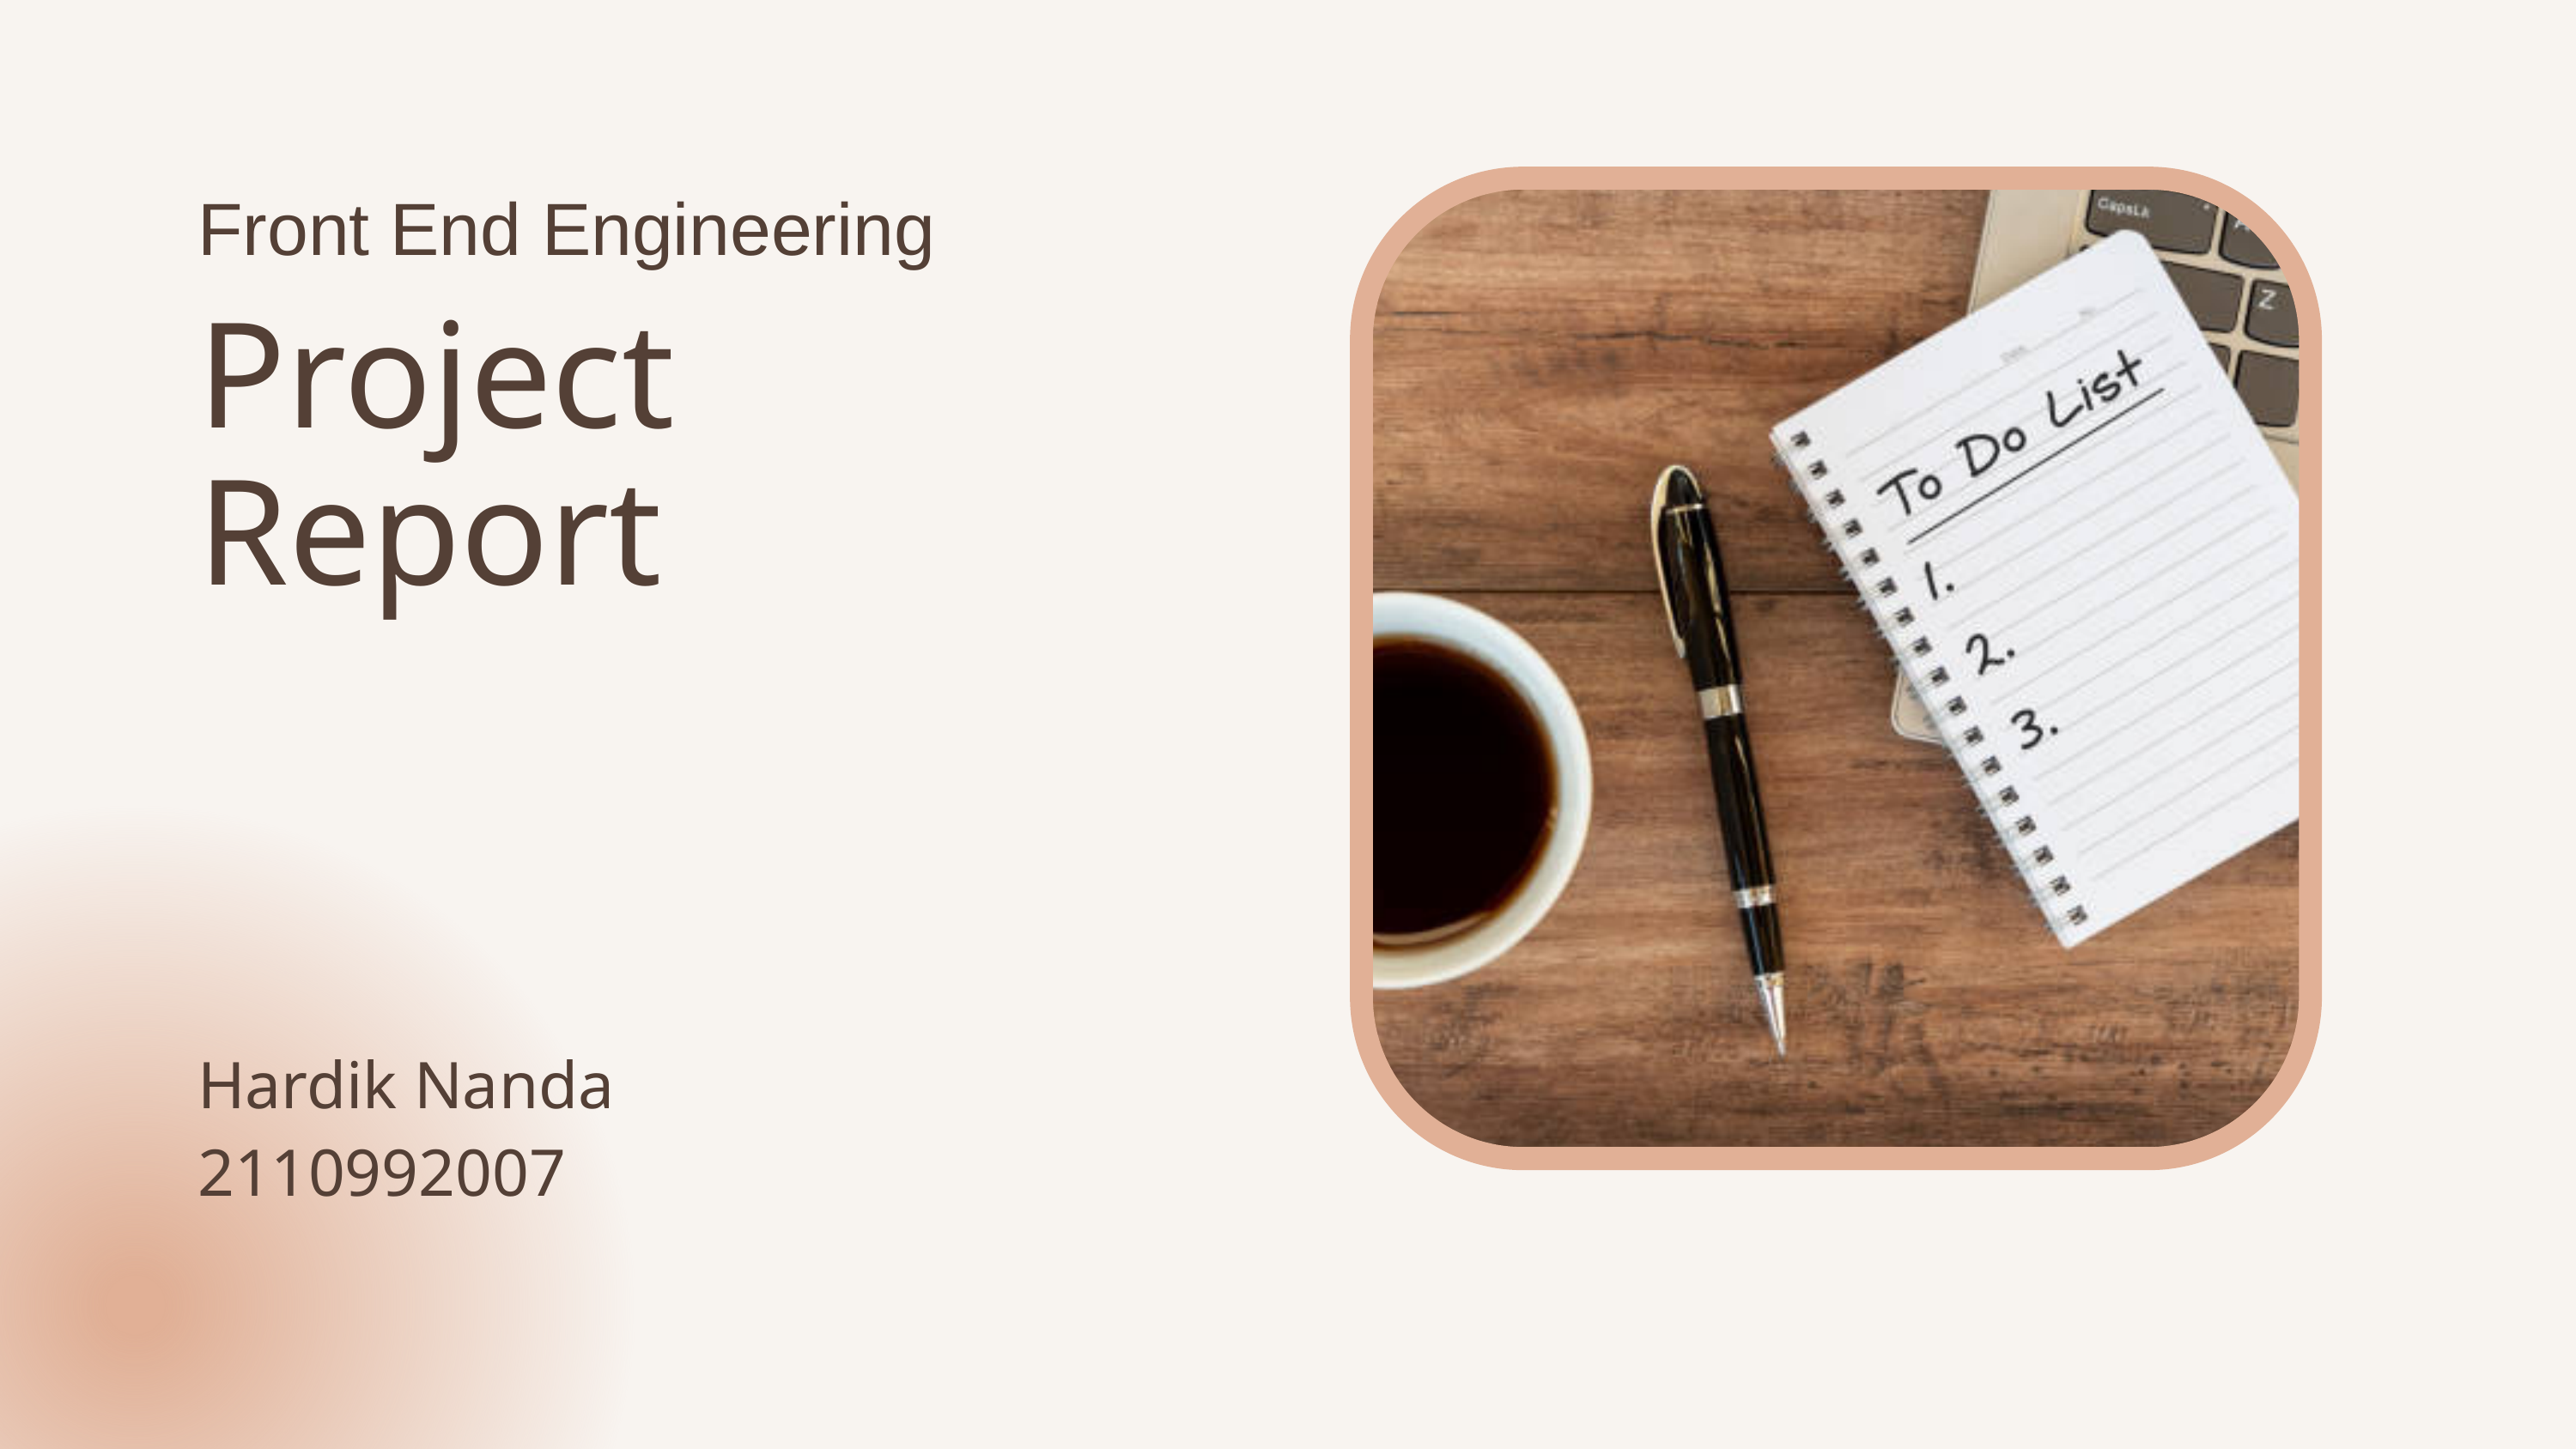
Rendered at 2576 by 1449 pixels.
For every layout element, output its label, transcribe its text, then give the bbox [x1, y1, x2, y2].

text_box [1349, 166, 2323, 1171]
text_box Front End Engineering [197, 167, 1288, 270]
text_box Project Report [197, 300, 1170, 615]
text_box Hardik Nanda [197, 1031, 767, 1122]
text_box [0, 756, 684, 1449]
text_box 2110992007 [197, 1125, 1004, 1210]
